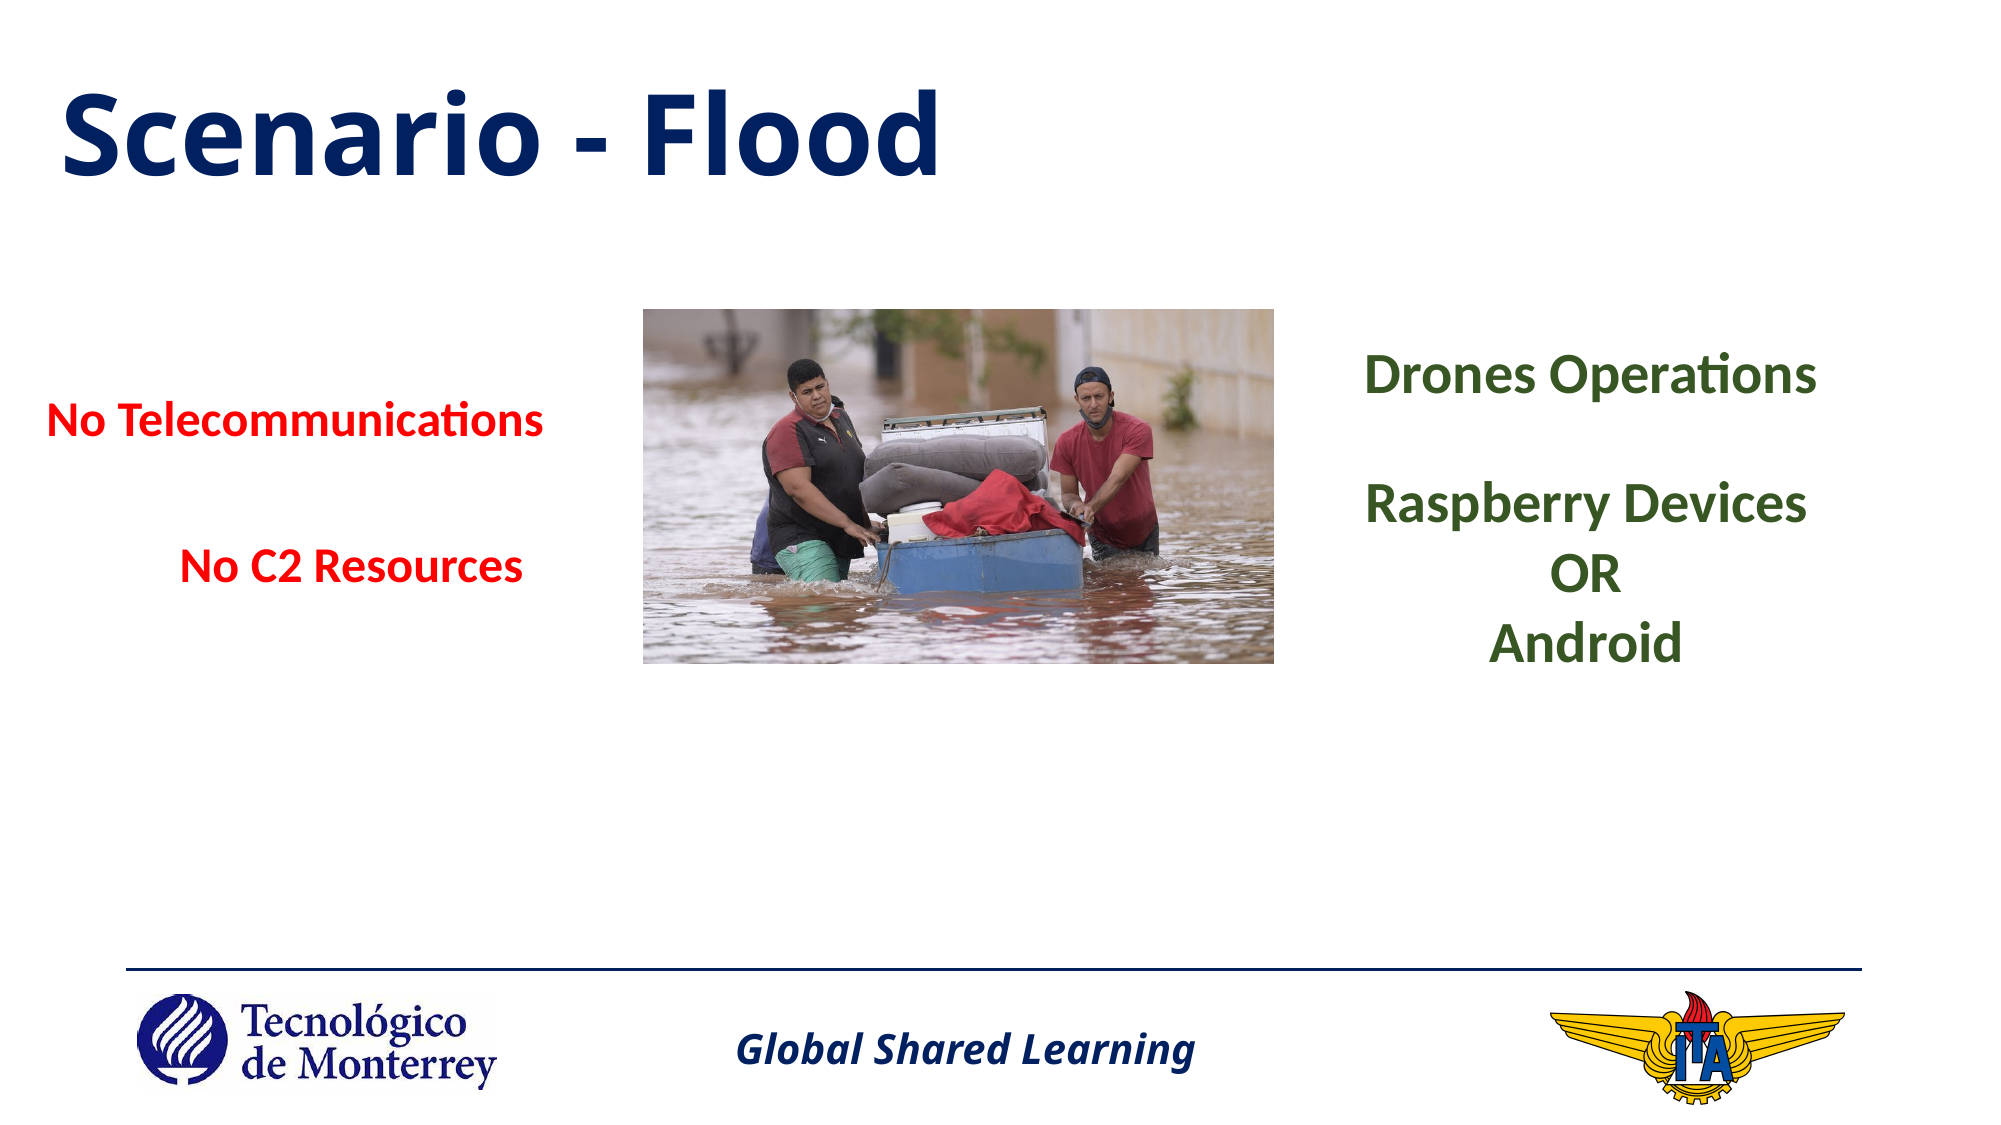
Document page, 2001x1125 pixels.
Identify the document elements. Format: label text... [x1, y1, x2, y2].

text_box Drones Operations [1350, 327, 1833, 413]
text_box No C2 Resources [26, 524, 550, 600]
title Scenario - Flood [45, 30, 1771, 249]
picture [1550, 991, 1845, 1105]
text_box No Telecommunications [26, 379, 570, 454]
picture [643, 309, 1274, 664]
text_box Raspberry Devices OR Android [1350, 456, 1824, 682]
picture [137, 994, 497, 1090]
